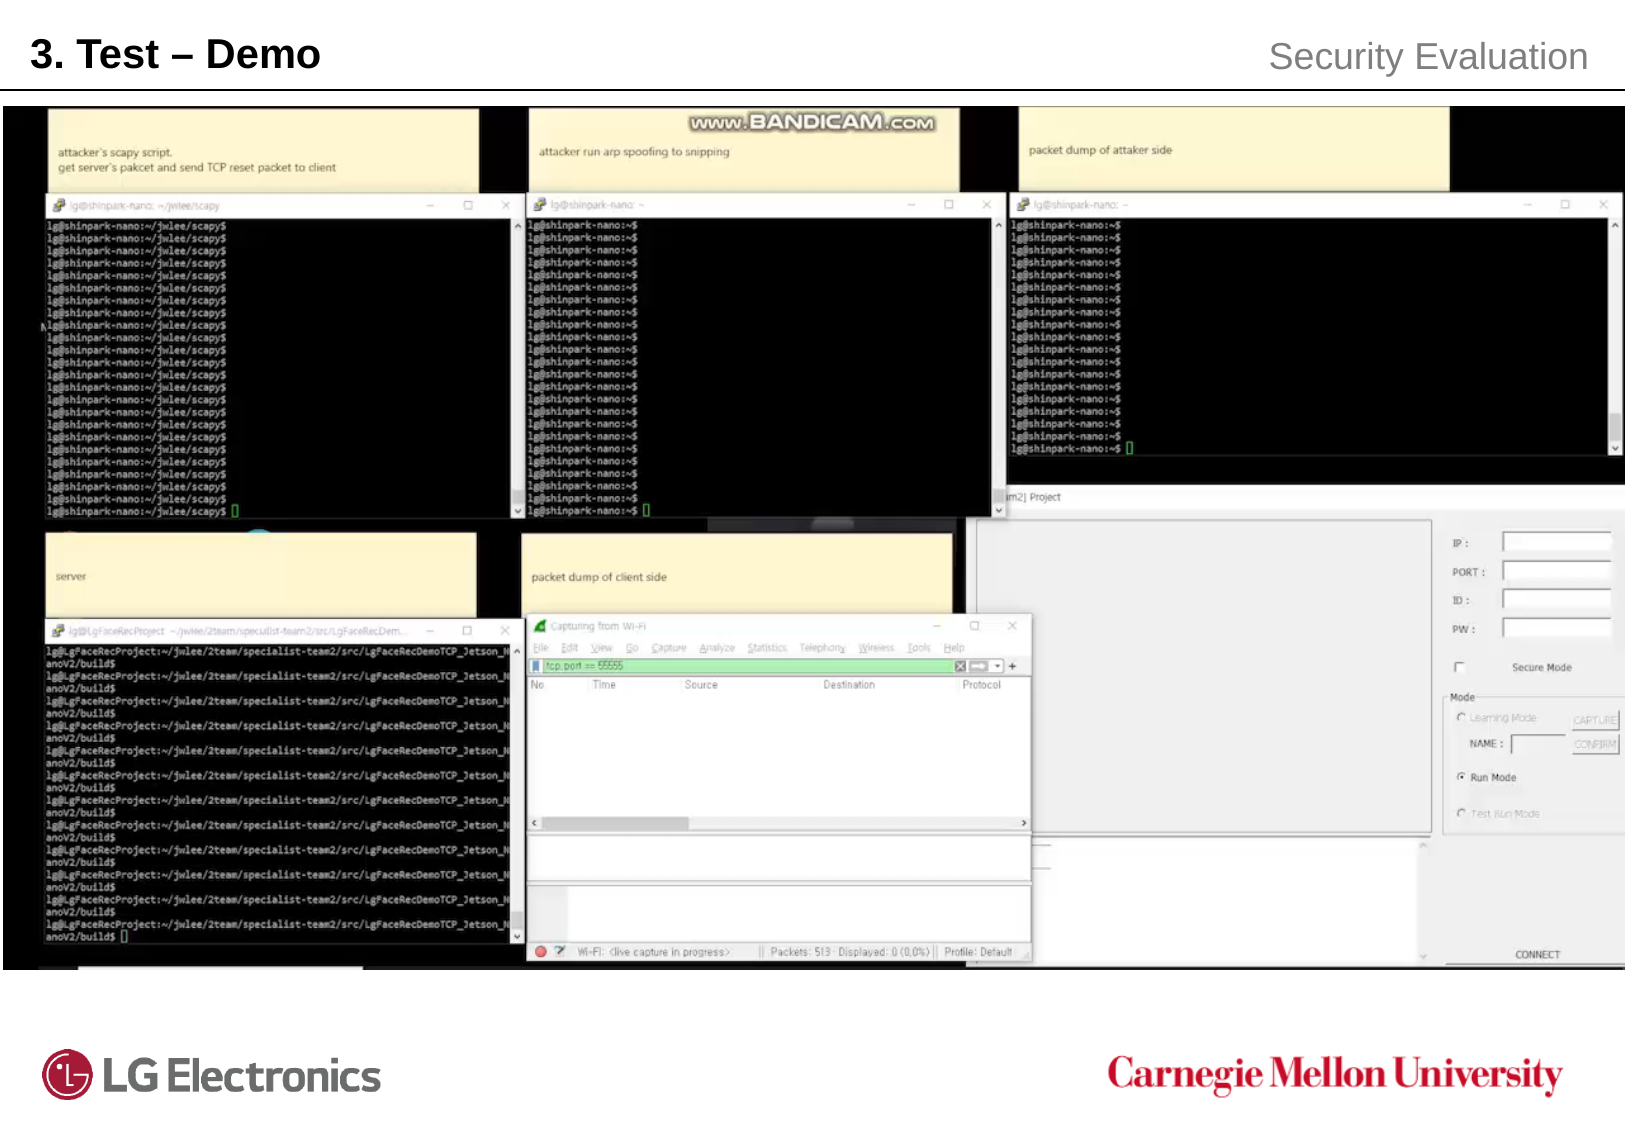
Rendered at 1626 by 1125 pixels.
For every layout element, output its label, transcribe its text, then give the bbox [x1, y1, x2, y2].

picture [1099, 1044, 1574, 1105]
picture [42, 1049, 381, 1100]
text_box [2, 105, 1625, 971]
text_box 3. Test – Demo [15, 19, 976, 85]
text_box Security Evaluation [1142, 24, 1604, 85]
